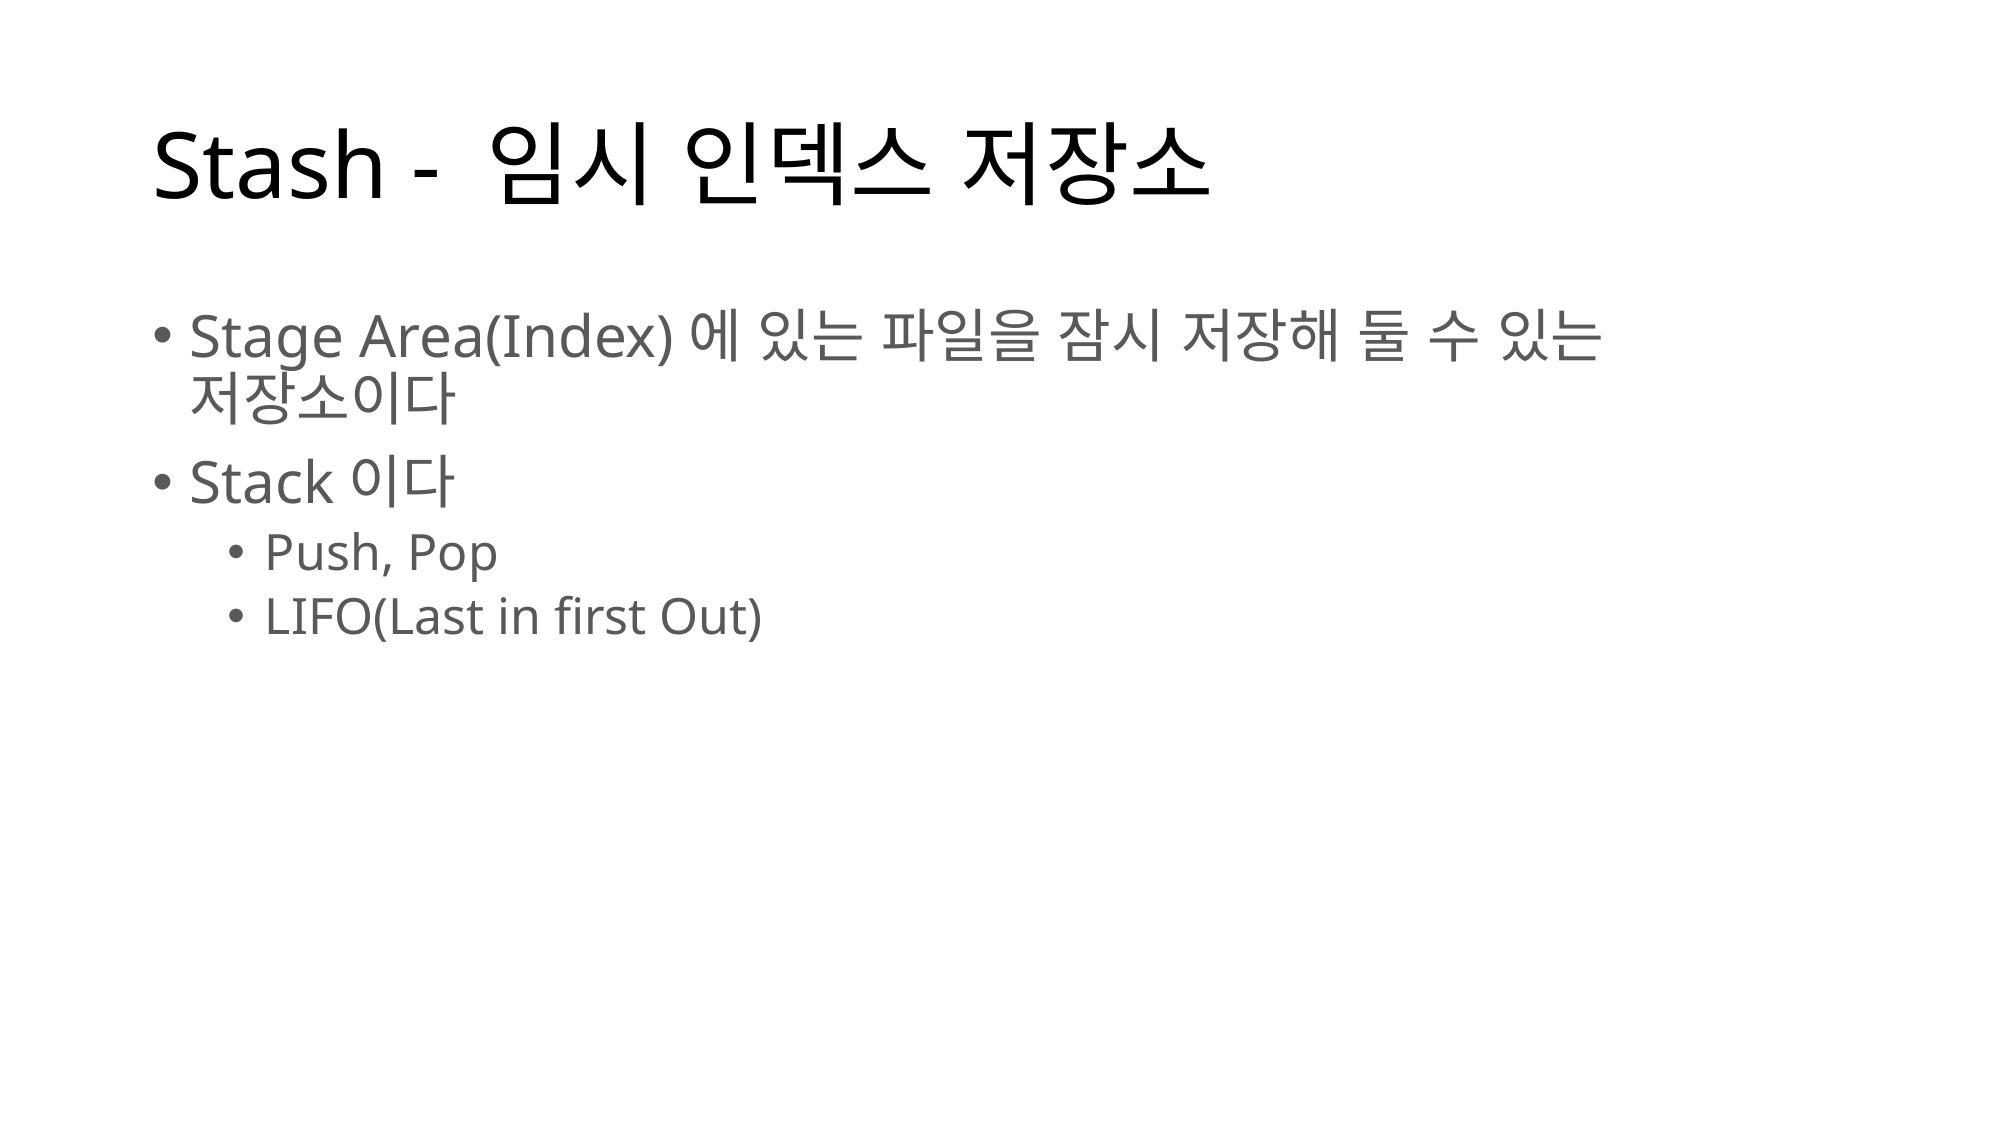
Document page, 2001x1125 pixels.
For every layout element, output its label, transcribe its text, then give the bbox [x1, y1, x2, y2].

list Stage Area(Index)에 있는 파일을 잠시 저장해 둘 수 있는 저장소이다 Stack이다 Push, Pop LIFO(Last in first Out) [137, 299, 1863, 1014]
title Stash - 임시 인덱스 저장소 [137, 59, 1863, 278]
